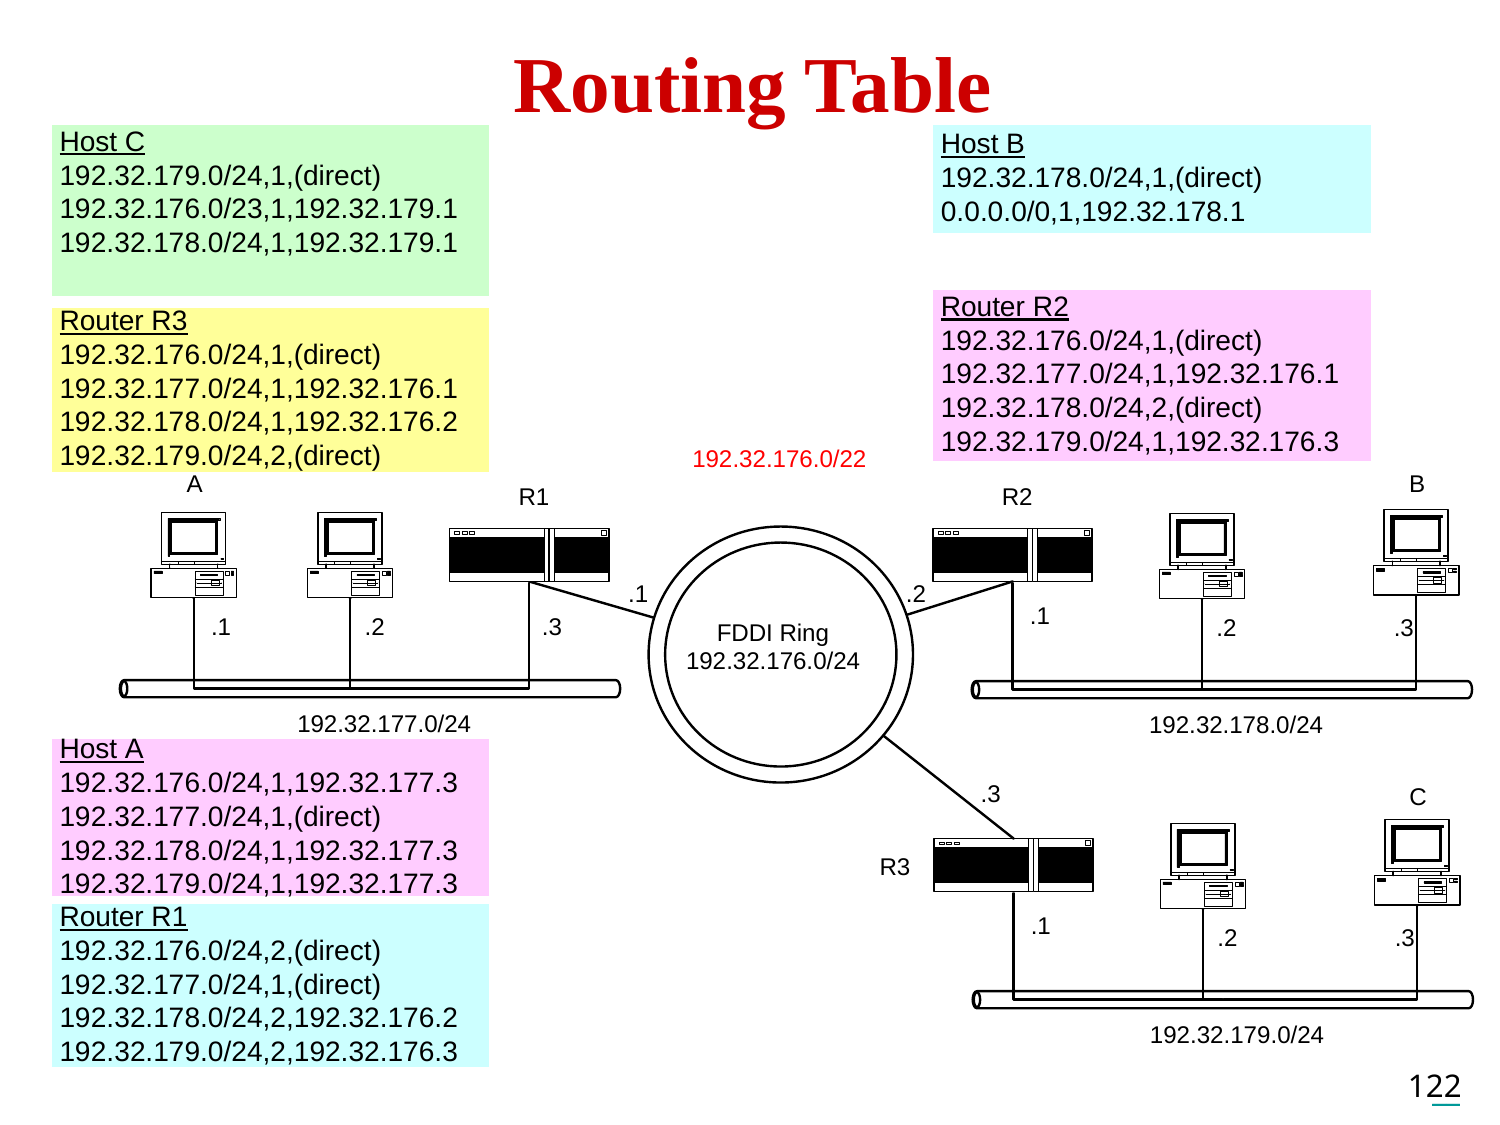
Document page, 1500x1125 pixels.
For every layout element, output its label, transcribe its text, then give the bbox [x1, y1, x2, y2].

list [47, 118, 1500, 1078]
title Routing Table [100, 26, 1405, 117]
